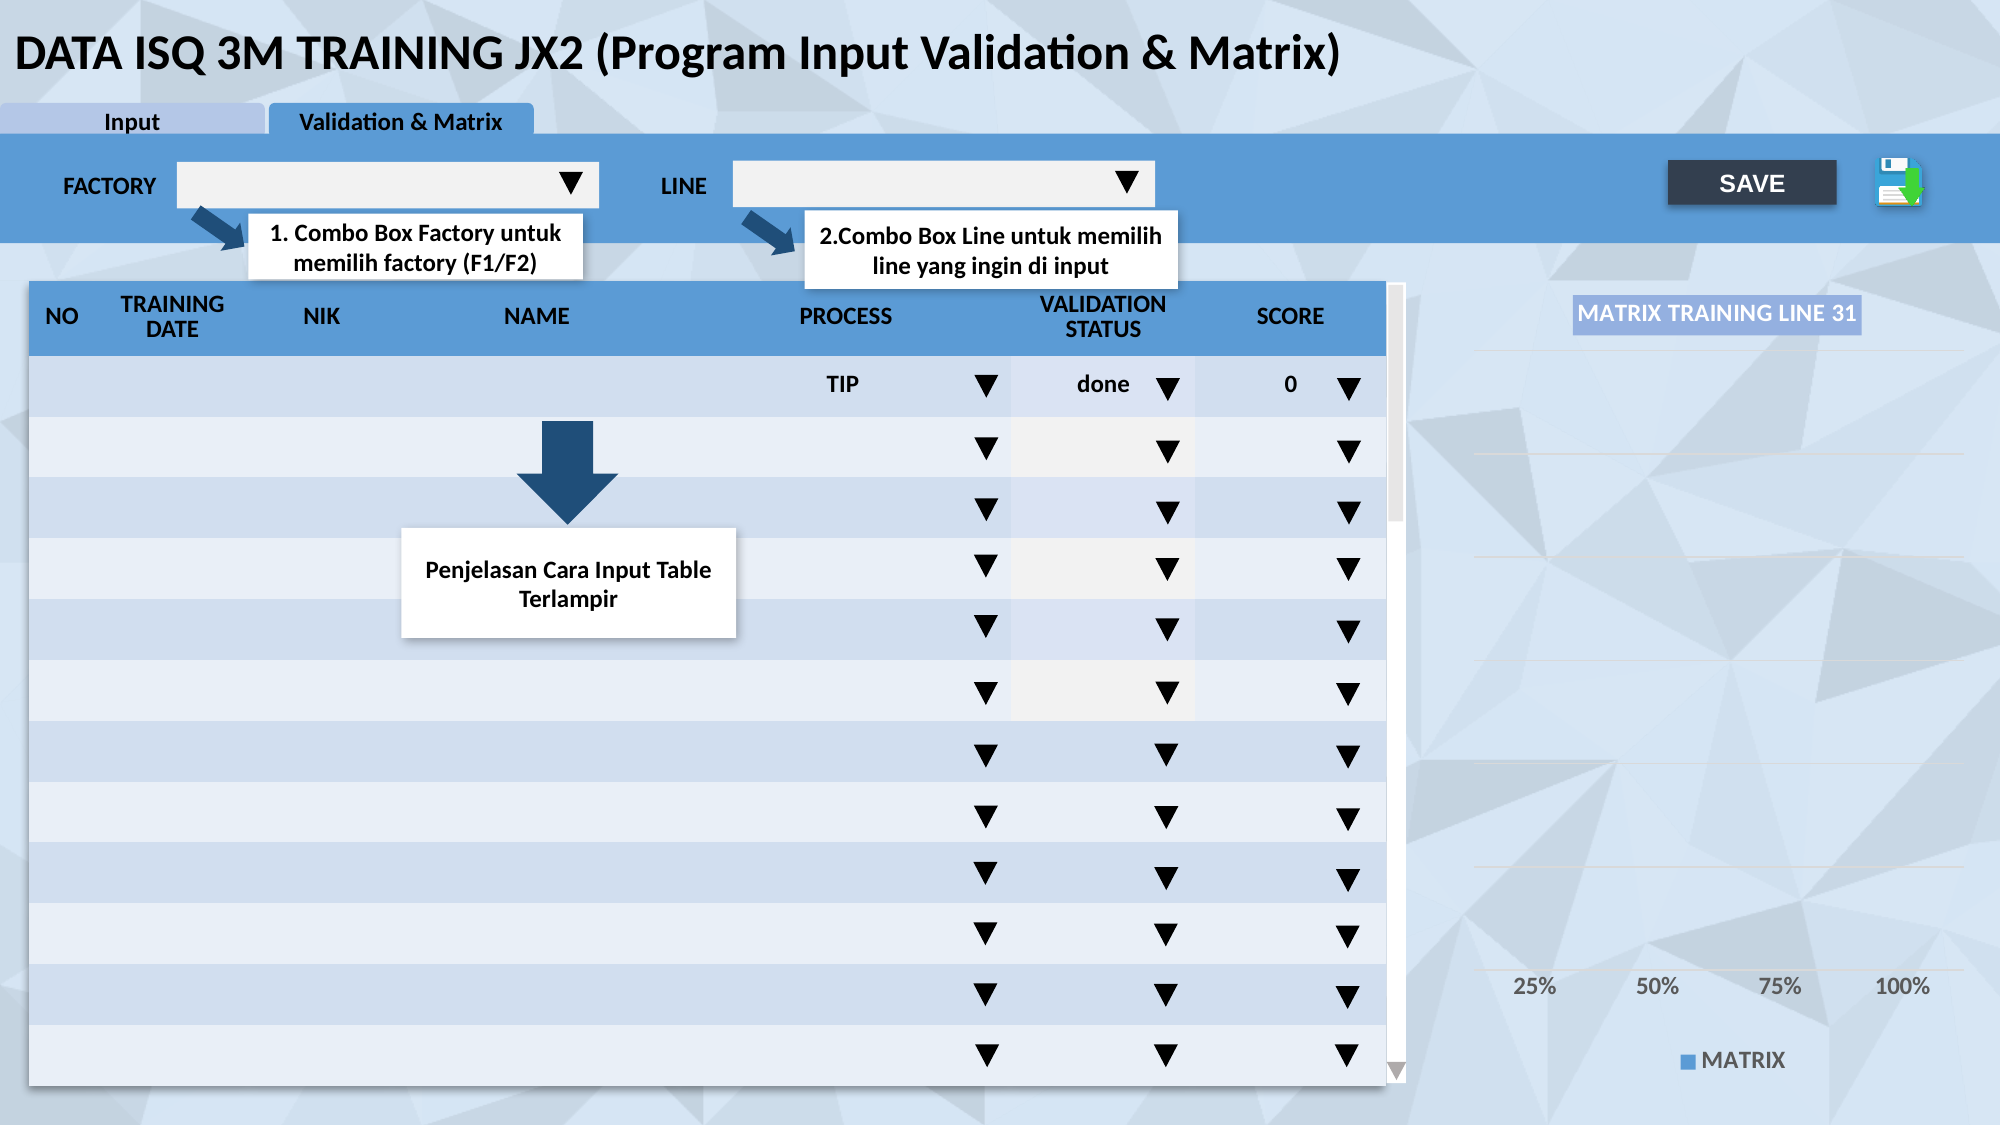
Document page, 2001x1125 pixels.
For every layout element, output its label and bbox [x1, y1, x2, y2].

chart [1445, 270, 1989, 1110]
picture [0, 0, 2000, 1125]
